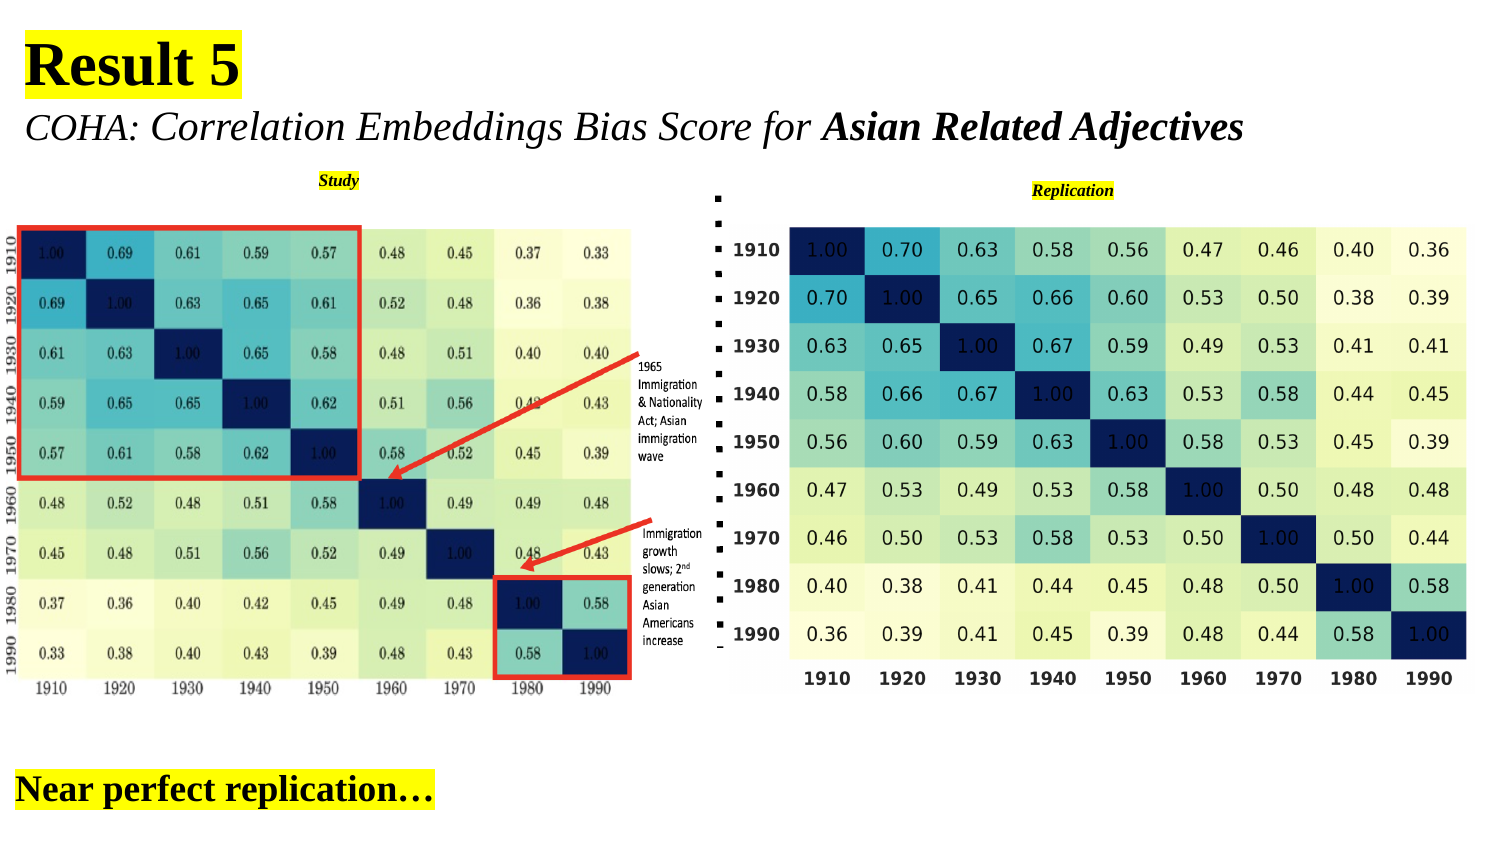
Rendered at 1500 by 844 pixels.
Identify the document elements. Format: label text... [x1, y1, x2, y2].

picture [0, 205, 710, 710]
picture [729, 224, 1476, 694]
title Study [23, 153, 655, 203]
text_box Near perfect replication… [0, 749, 1462, 819]
title Result 5 COHA: Correlation Embeddings Bias Score for Asian Related Adjectives [9, 7, 1485, 164]
title Replication [757, 163, 1389, 215]
